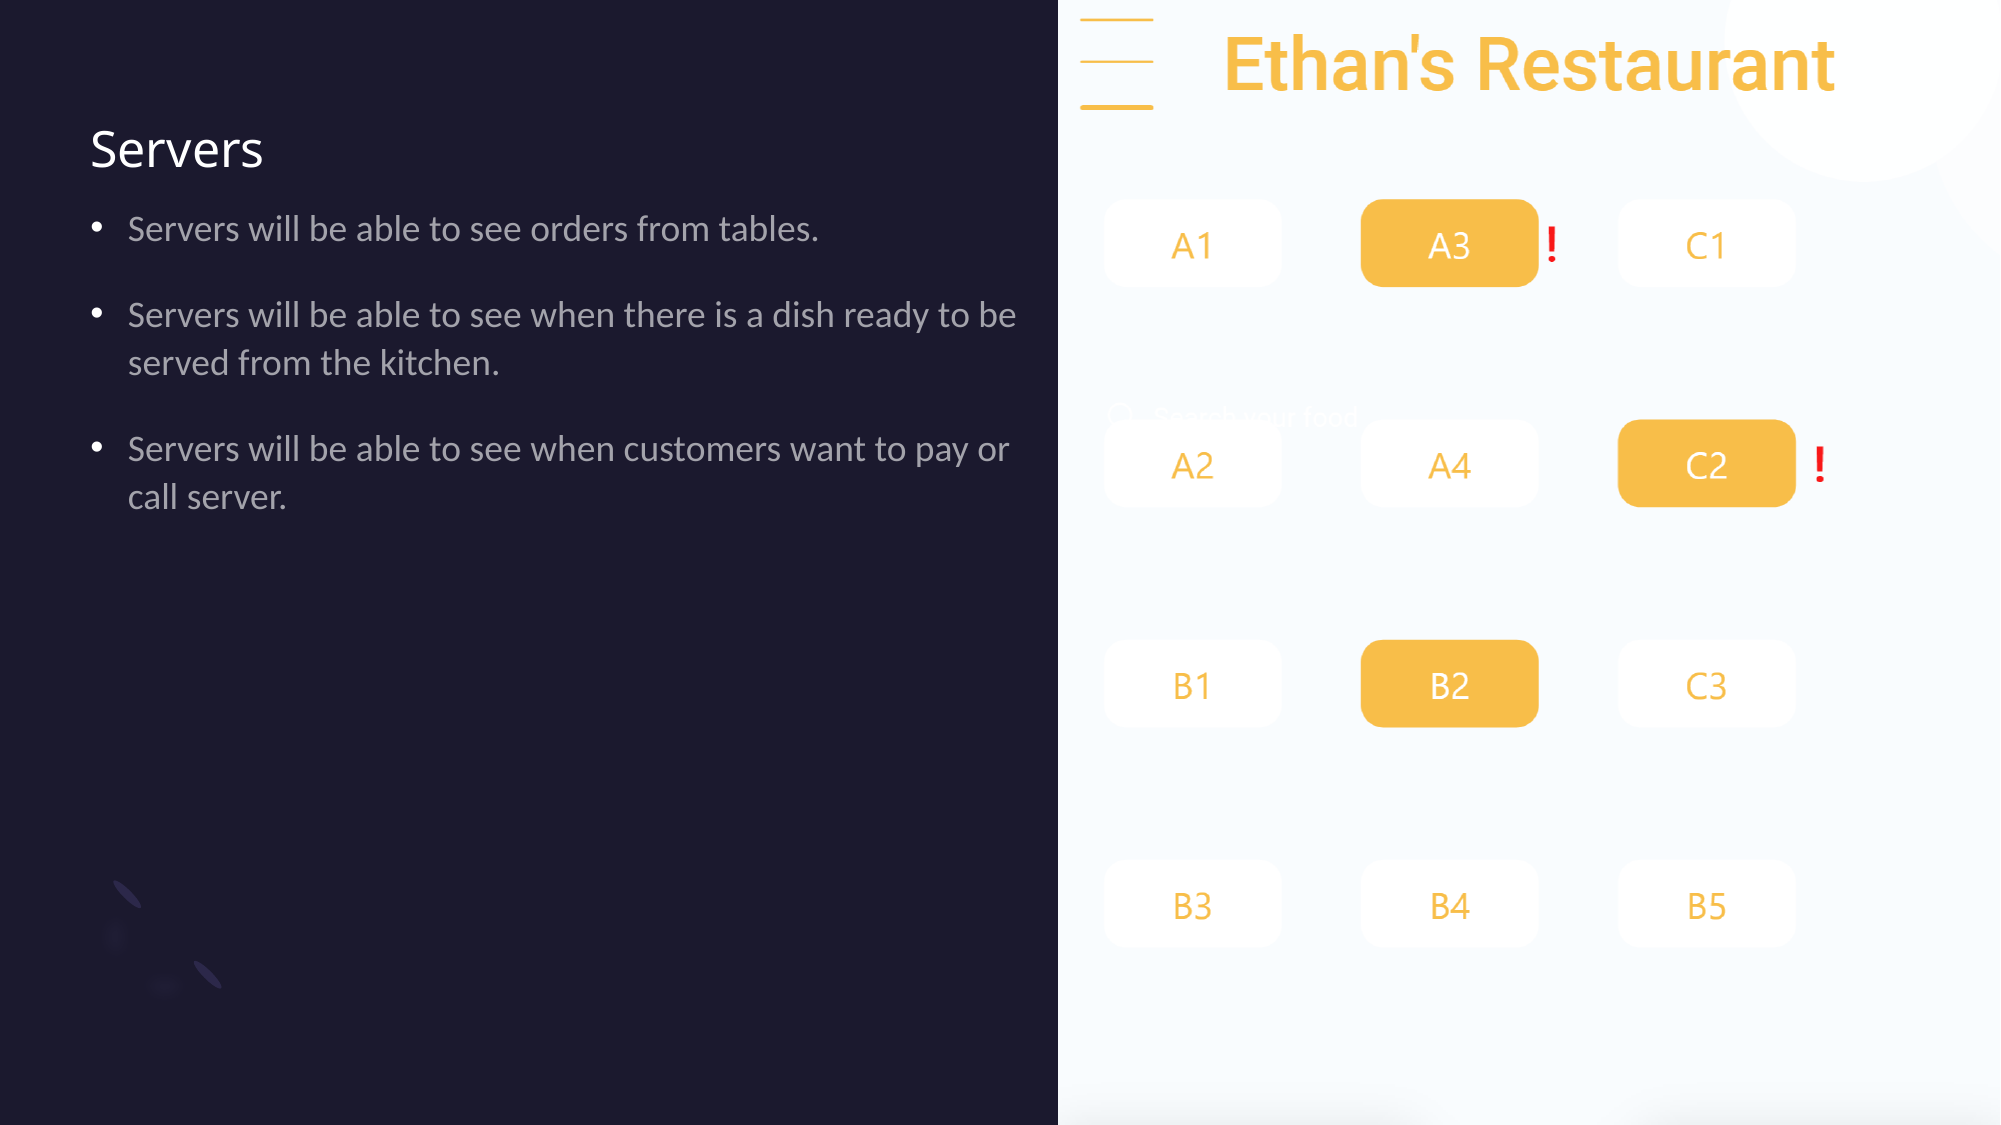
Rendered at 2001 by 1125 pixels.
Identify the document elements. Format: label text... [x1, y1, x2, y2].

text_box Servers [90, 124, 1057, 343]
list Servers will be able to see orders from tables. Servers will be able to see when there is a dish ready to be served from the kitchen. Servers will be able to see when customers want to pay or call server. [90, 343, 1049, 640]
picture [1057, 0, 2000, 1125]
